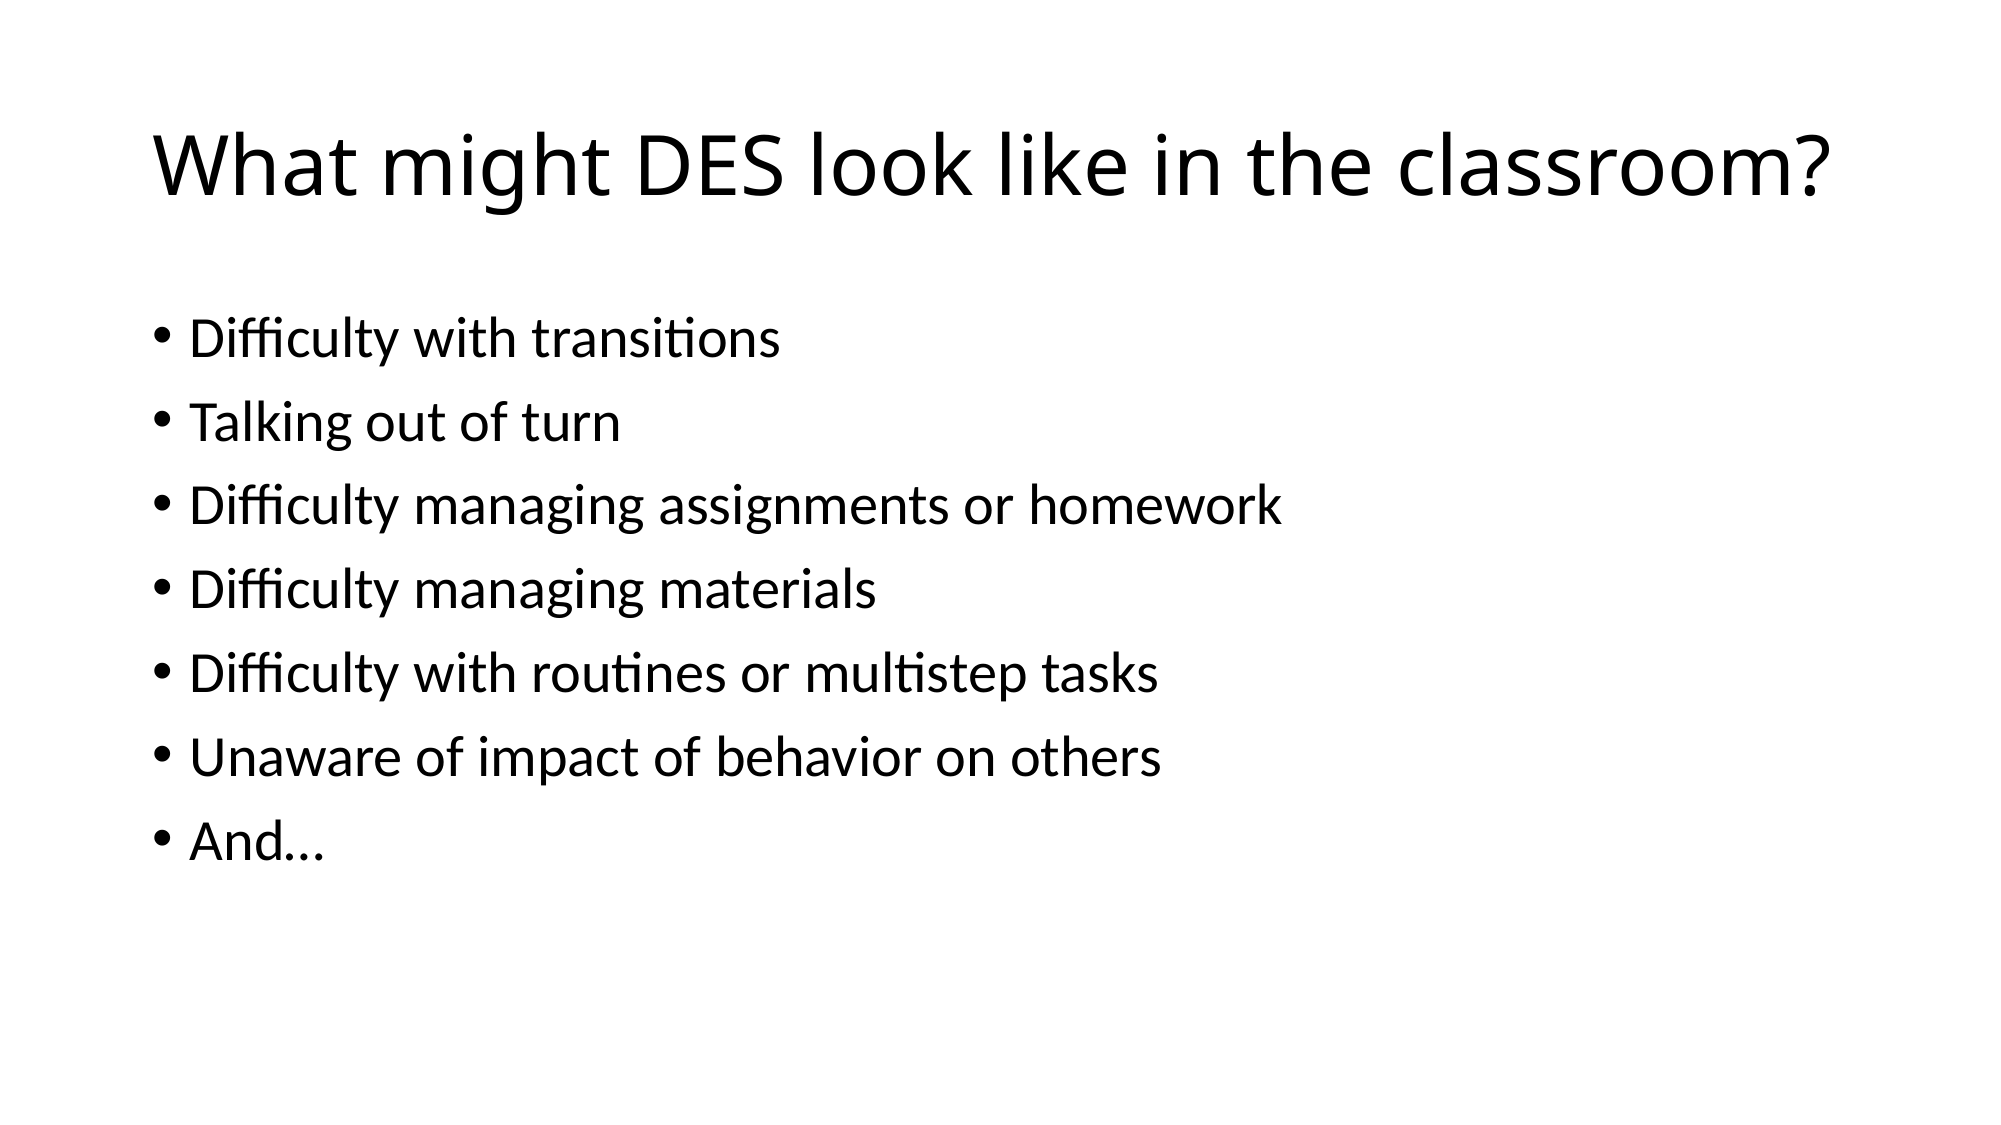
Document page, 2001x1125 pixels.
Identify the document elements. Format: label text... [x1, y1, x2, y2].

title What might DES look like in the classroom? [137, 59, 1863, 278]
list Difficulty with transitions Talking out of turn Difficulty managing assignments or homework Difficulty managing materials Difficulty with routines or multistep tasks Unaware of impact of behavior on others And… [137, 299, 1863, 1014]
